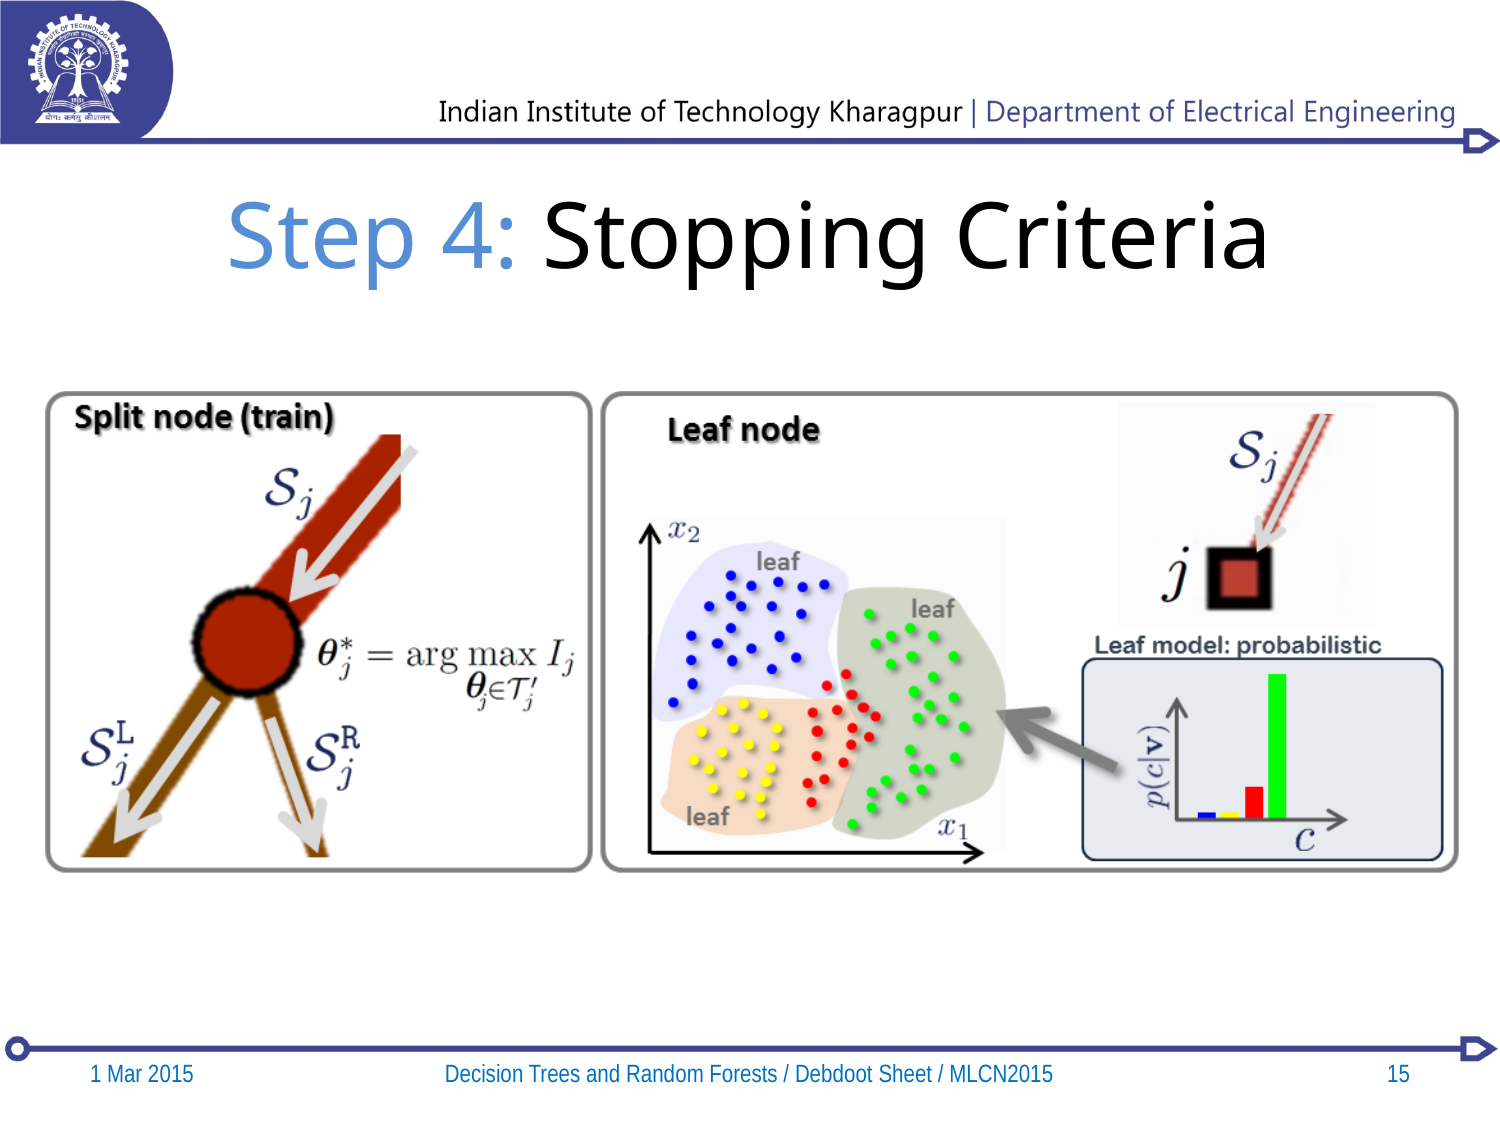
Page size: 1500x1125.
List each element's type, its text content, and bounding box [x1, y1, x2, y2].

footer Decision Trees and Random Forests / Debdoot Sheet / MLCN2015 [407, 1042, 1093, 1103]
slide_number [75, 1042, 407, 1103]
picture [0, 0, 1500, 1125]
slide_number 15 [1093, 1042, 1425, 1103]
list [40, 391, 1459, 894]
title Step 4: Stopping Criteria [75, 149, 1425, 315]
